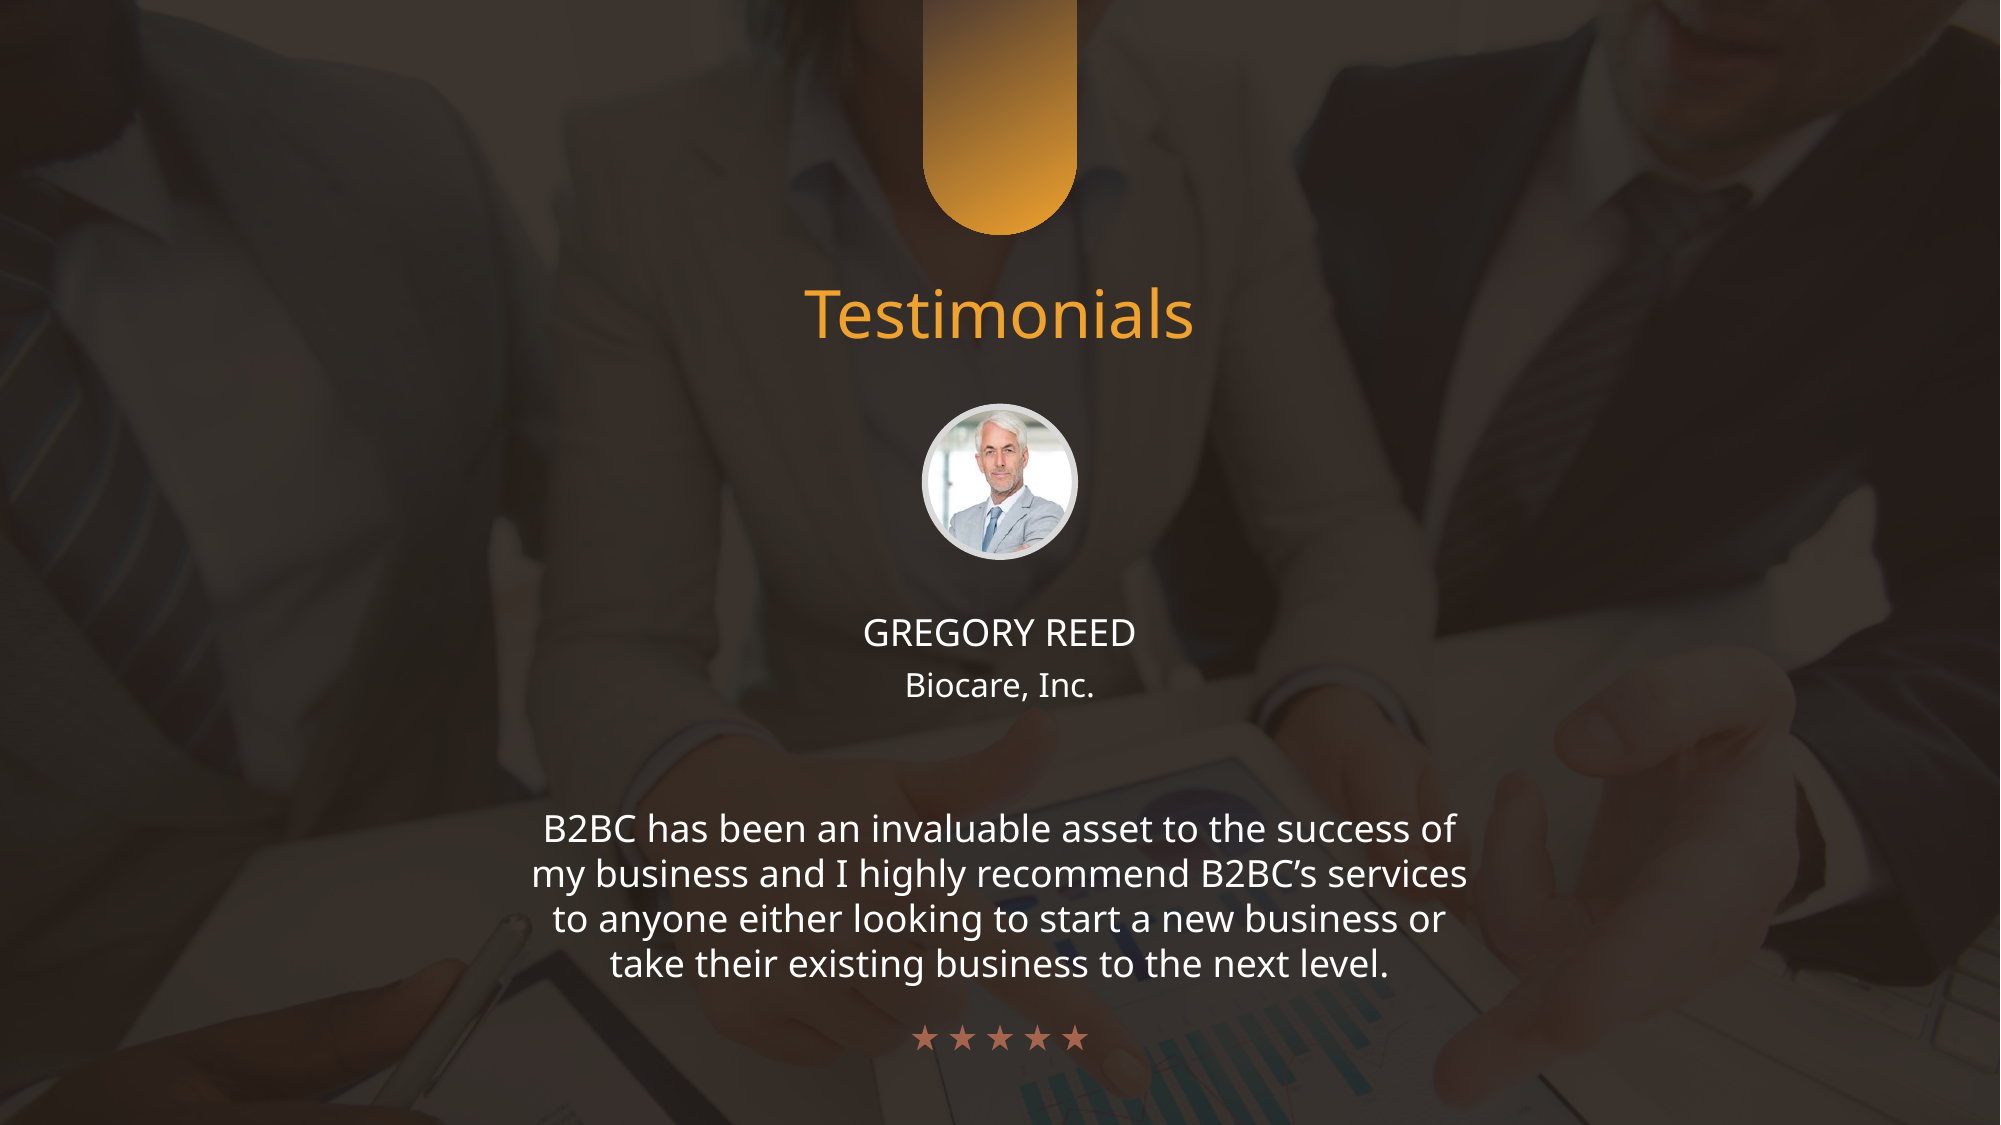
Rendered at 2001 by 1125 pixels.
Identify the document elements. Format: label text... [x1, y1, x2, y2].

text_box [922, 0, 1078, 236]
title Testimonials [675, 273, 1325, 384]
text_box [911, 1024, 1089, 1051]
text_box B2BC has been an invaluable asset to the success of my business and I highly recommend B2BC’s services to anyone either looking to start a new business or take their existing business to the next level. [497, 797, 1502, 993]
text_box [923, 405, 1076, 558]
text_box GREGORY REED [794, 601, 1206, 656]
text_box Biocare, Inc. [723, 656, 1277, 712]
